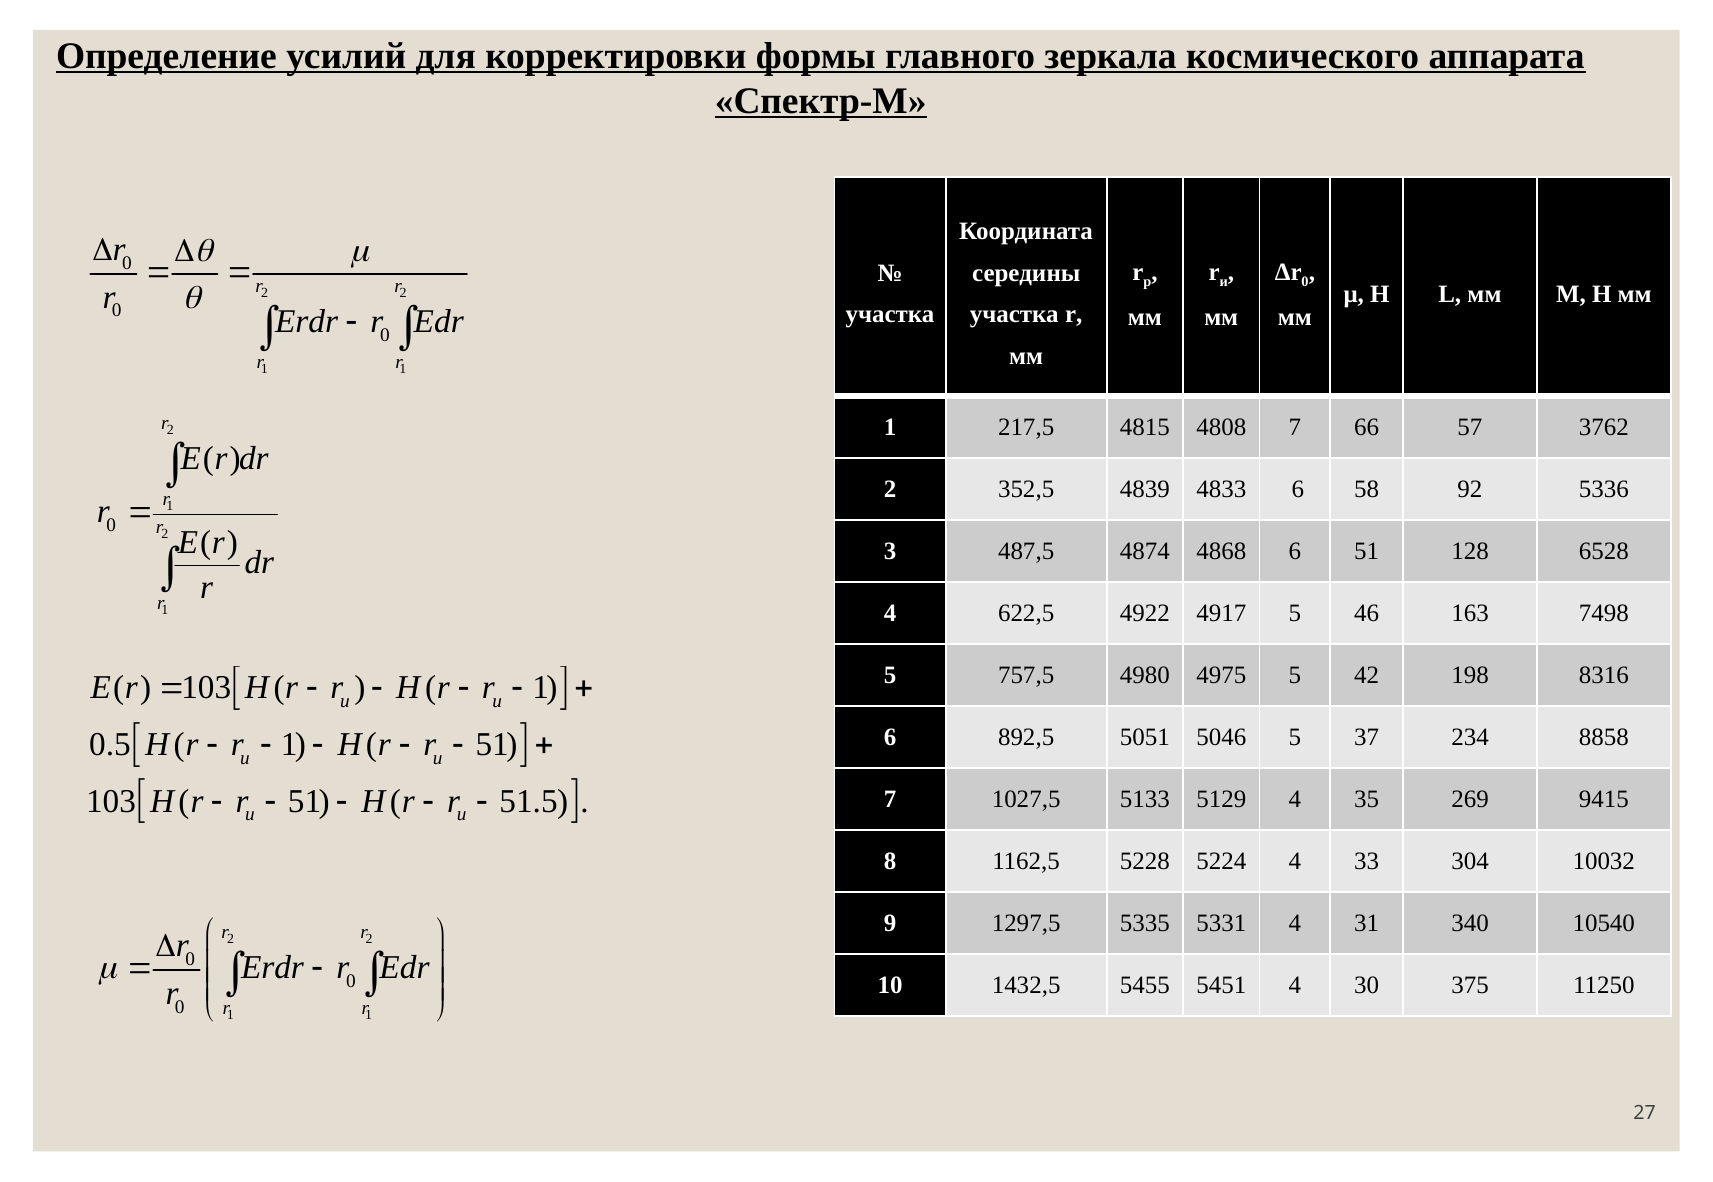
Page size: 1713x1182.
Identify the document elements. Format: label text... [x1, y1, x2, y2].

table_header rи, мм [1184, 178, 1259, 393]
table_cell 10540 [1538, 893, 1670, 953]
table_cell 4815 [1108, 399, 1182, 457]
table_cell 2 [835, 459, 945, 519]
table_cell 9 [835, 893, 945, 953]
table_cell 5 [1260, 583, 1329, 643]
table_cell 6528 [1538, 521, 1670, 581]
table_cell 1162,5 [947, 831, 1106, 891]
table_cell 4922 [1108, 583, 1182, 643]
table_cell 352,5 [947, 459, 1106, 519]
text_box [93, 913, 453, 1027]
table_header Координата середины участка r, мм [947, 178, 1106, 393]
table_cell 4 [1260, 893, 1329, 953]
table_cell 4975 [1184, 645, 1259, 705]
table_header L, мм [1404, 178, 1536, 393]
table_cell 163 [1404, 583, 1536, 643]
table_cell 3762 [1538, 399, 1670, 457]
table_cell 5 [1260, 645, 1329, 705]
table_cell 4980 [1108, 645, 1182, 705]
table_cell 92 [1404, 459, 1536, 519]
table_cell 5 [835, 645, 945, 705]
table_cell 757,5 [947, 645, 1106, 705]
table_cell 8 [835, 831, 945, 891]
table_cell 128 [1404, 521, 1536, 581]
table_cell 4 [835, 583, 945, 643]
table_cell 5129 [1184, 769, 1259, 829]
table_cell 7 [1260, 399, 1329, 457]
table_cell 269 [1404, 769, 1536, 829]
table_header μ, Н [1331, 178, 1402, 393]
table_cell 217,5 [947, 399, 1106, 457]
table_cell 4868 [1184, 521, 1259, 581]
table_cell 198 [1404, 645, 1536, 705]
table_cell 5335 [1108, 893, 1182, 953]
table_cell 5451 [1184, 955, 1259, 1015]
table_cell 7498 [1538, 583, 1670, 643]
table_header M, Н мм [1538, 178, 1670, 393]
table_cell 46 [1331, 583, 1402, 643]
table_cell 11250 [1538, 955, 1670, 1015]
table_cell 4839 [1108, 459, 1182, 519]
table_cell 1027,5 [947, 769, 1106, 829]
table_cell 5133 [1108, 769, 1182, 829]
table_cell 30 [1331, 955, 1402, 1015]
table_cell 4808 [1184, 399, 1259, 457]
table_cell 5455 [1108, 955, 1182, 1015]
table_cell 375 [1404, 955, 1536, 1015]
table_cell 4 [1260, 955, 1329, 1015]
text_box Определение усилий для корректировки формы главного зеркала космического аппарата «Спектр-М» [0, 23, 1671, 129]
table_cell 57 [1404, 399, 1536, 457]
table_cell 1 [835, 399, 945, 457]
table_header № участка [835, 178, 945, 393]
table_cell 58 [1331, 459, 1402, 519]
table_cell 66 [1331, 399, 1402, 457]
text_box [85, 665, 598, 829]
table_cell 5046 [1184, 707, 1259, 767]
table_header rр, мм [1108, 178, 1182, 393]
table_cell 6 [1260, 521, 1329, 581]
table_cell 4833 [1184, 459, 1259, 519]
table_cell 37 [1331, 707, 1402, 767]
table_cell 5336 [1538, 459, 1670, 519]
table_cell 4 [1260, 831, 1329, 891]
table_cell 340 [1404, 893, 1536, 953]
table_cell 31 [1331, 893, 1402, 953]
table_cell 9415 [1538, 769, 1670, 829]
table_cell 304 [1404, 831, 1536, 891]
table_cell 4 [1260, 769, 1329, 829]
table_cell 10032 [1538, 831, 1670, 891]
table_cell 8316 [1538, 645, 1670, 705]
table_cell 4917 [1184, 583, 1259, 643]
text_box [85, 230, 473, 378]
table_cell 5224 [1184, 831, 1259, 891]
table_header Δr0­, мм [1260, 178, 1329, 393]
table_cell 10 [835, 955, 945, 1015]
table_cell 5331 [1184, 893, 1259, 953]
table_cell 5228 [1108, 831, 1182, 891]
table_cell 42 [1331, 645, 1402, 705]
table_cell 51 [1331, 521, 1402, 581]
table_cell 6 [1260, 459, 1329, 519]
table_cell 33 [1331, 831, 1402, 891]
table_cell 234 [1404, 707, 1536, 767]
table_cell 892,5 [947, 707, 1106, 767]
table_cell 7 [835, 769, 945, 829]
table_cell 4874 [1108, 521, 1182, 581]
table_cell 3 [835, 521, 945, 581]
table_cell 35 [1331, 769, 1402, 829]
table_cell 487,5 [947, 521, 1106, 581]
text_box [93, 410, 283, 619]
slide_number 27 [1465, 1086, 1671, 1134]
table_cell 5051 [1108, 707, 1182, 767]
table_cell 622,5 [947, 583, 1106, 643]
table_cell 5 [1260, 707, 1329, 767]
table_cell 8858 [1538, 707, 1670, 767]
table_cell 6 [835, 707, 945, 767]
table_cell 1297,5 [947, 893, 1106, 953]
table_cell 1432,5 [947, 955, 1106, 1015]
